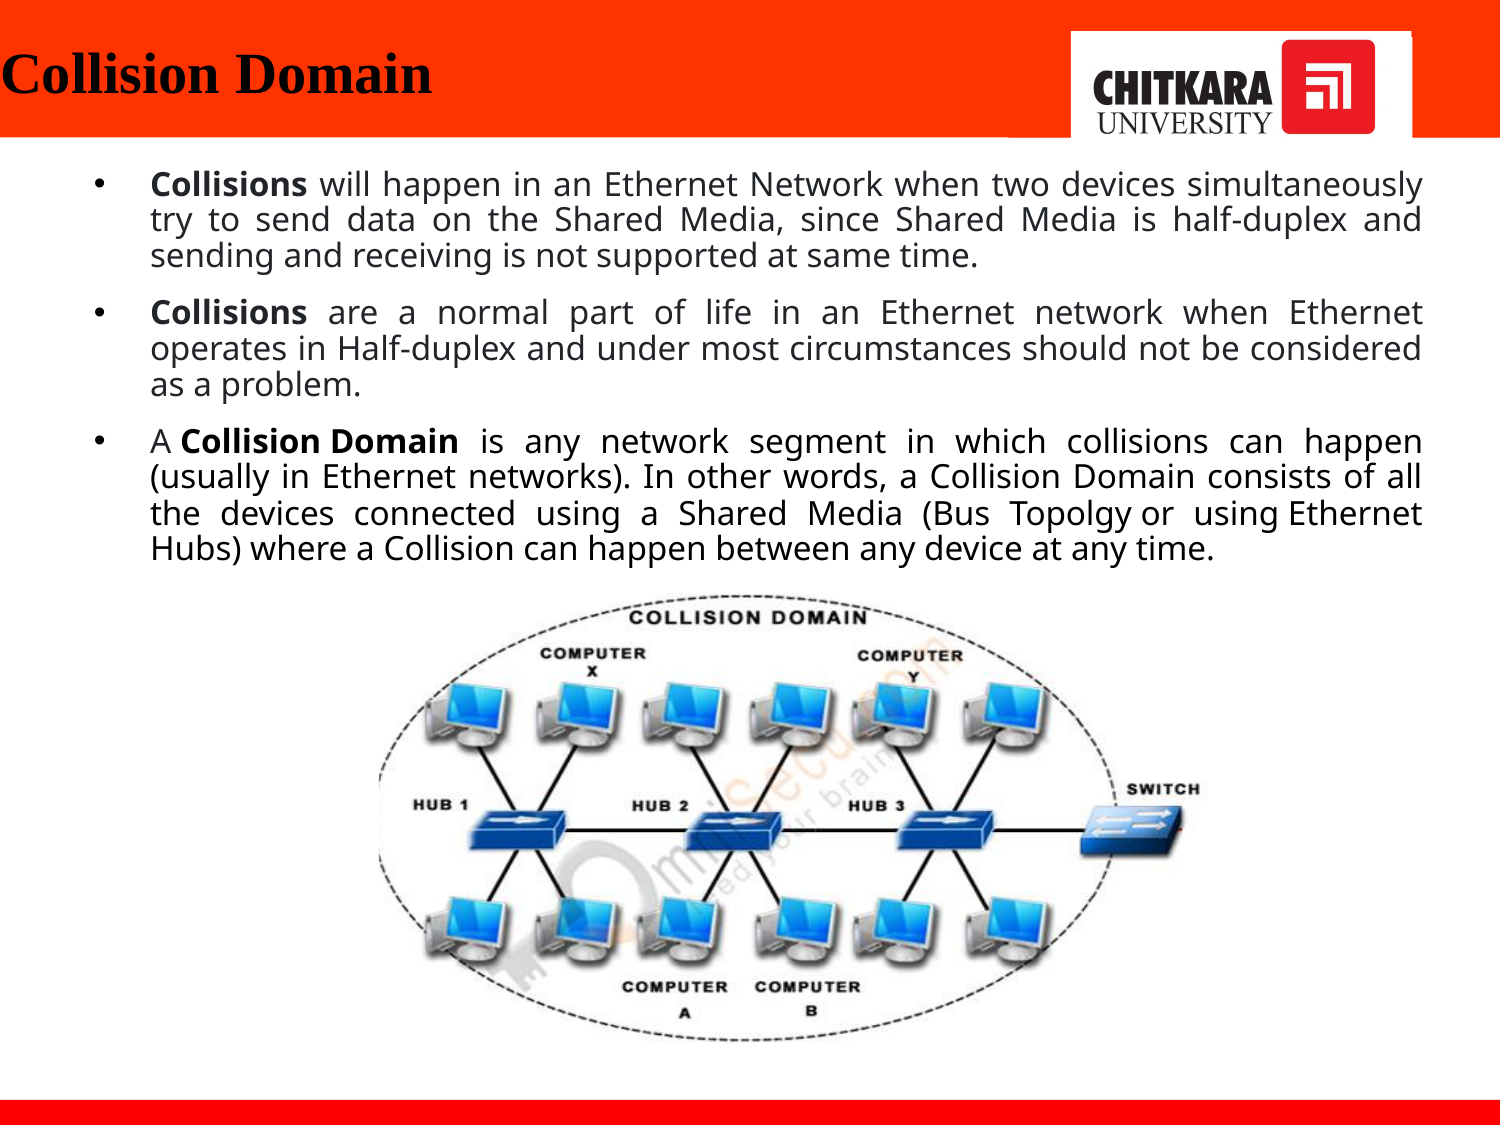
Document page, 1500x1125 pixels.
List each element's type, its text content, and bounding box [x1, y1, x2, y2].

list Collisions will happen in an Ethernet Network when two devices simultaneously try to send data on the Shared Media, since Shared Media is half-duplex and sending and receiving is not supported at same time. Collisions are a normal part of life in an Ethernet network when Ethernet operates in Half-duplex and under most circumstances should not be considered as a problem. A Collision Domain is any network segment in which collisions can happen (usually in Ethernet networks). In other words, a Collision Domain consists of all the devices connected using a Shared Media (Bus Topolgy or using Ethernet Hubs) where a Collision can happen between any device at any time. [75, 167, 1425, 594]
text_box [378, 593, 1239, 1049]
title Collision Domain [0, 0, 900, 150]
picture [1074, 37, 1390, 138]
